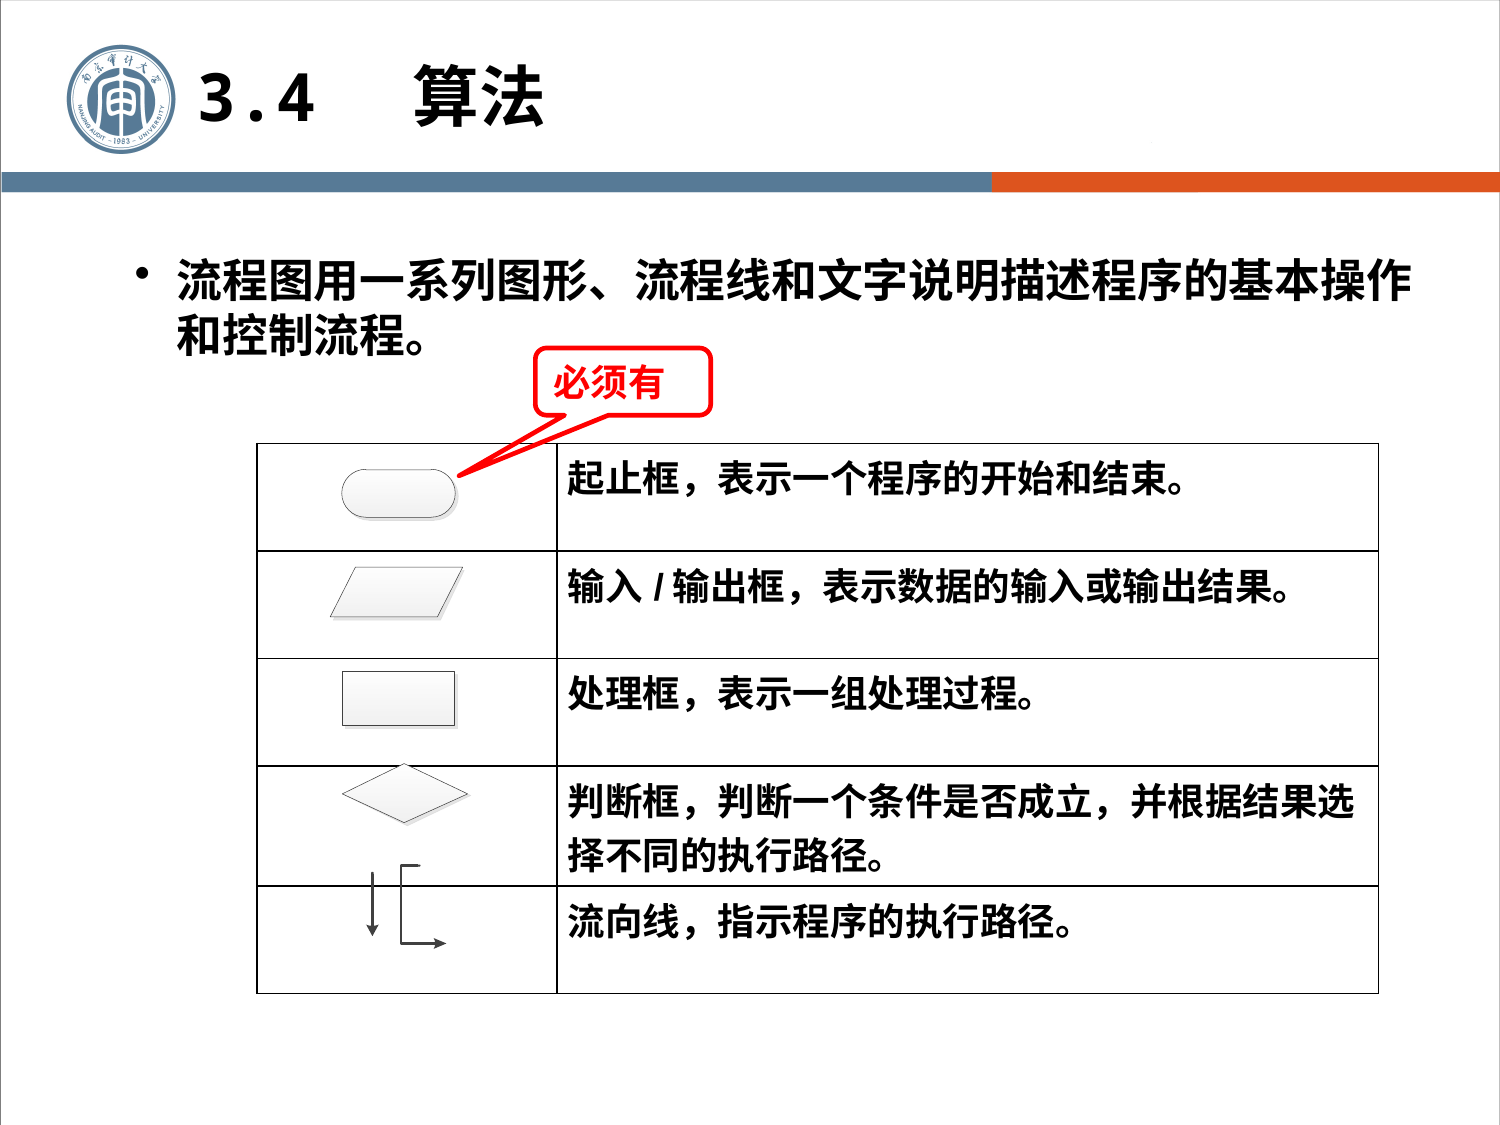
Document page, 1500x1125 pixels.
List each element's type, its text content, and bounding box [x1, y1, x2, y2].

table_cell 流向线，指示程序的执行路径。 [558, 887, 1378, 993]
list 流程图用一系列图形、流程线和文字说明描述程序的基本操作和控制流程。 [119, 243, 1437, 366]
table_cell [258, 887, 556, 993]
table_header 起止框，表示一个程序的开始和结束。 [558, 444, 1378, 550]
table_cell 输入/输出框，表示数据的输入或输出结果。 [558, 552, 1378, 658]
picture [0, 0, 1500, 1125]
table_cell [258, 659, 556, 765]
text_box 必须有 [464, 345, 713, 476]
table_cell [258, 767, 556, 885]
table_cell [258, 552, 556, 658]
table_header [258, 444, 556, 550]
text_box 3.4 算法 [181, 47, 577, 143]
table_cell 判断框，判断一个条件是否成立，并根据结果选择不同的执行路径。 [558, 767, 1378, 885]
table_cell 处理框，表示一组处理过程。 [558, 659, 1378, 765]
